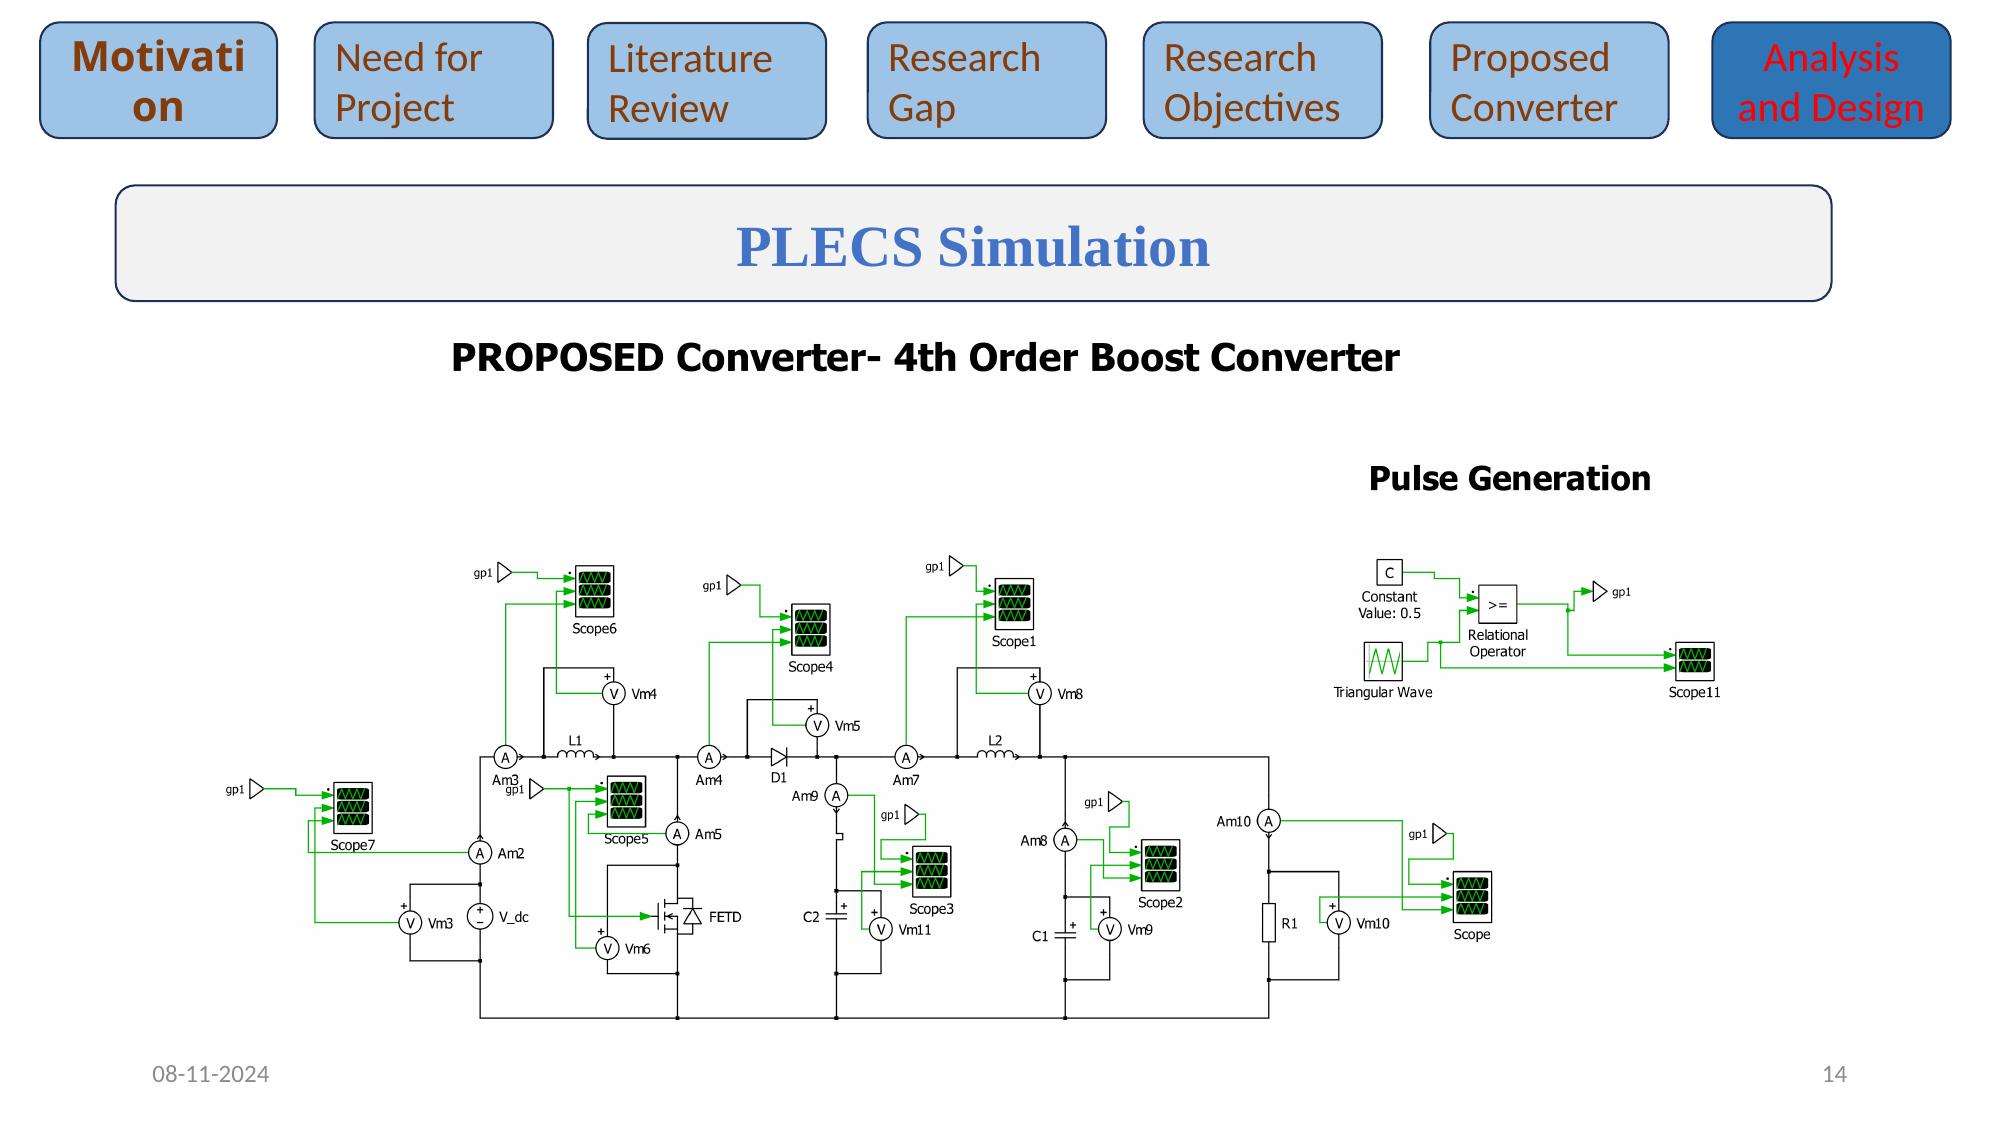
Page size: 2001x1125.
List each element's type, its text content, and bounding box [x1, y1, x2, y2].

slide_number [137, 1042, 588, 1103]
text_box Need for Project [313, 21, 555, 140]
text_box PLECS Simulation [114, 184, 1833, 303]
text_box Research Objectives [1142, 21, 1384, 140]
text_box Literature Review [586, 21, 828, 140]
text_box Proposed Converter [1429, 21, 1670, 140]
text_box Research Gap [866, 21, 1108, 140]
text_box Analysis and Design [1711, 21, 1952, 140]
slide_number 14 [1412, 1042, 1863, 1103]
text_box Motivation [39, 21, 279, 140]
picture [223, 321, 1724, 1023]
